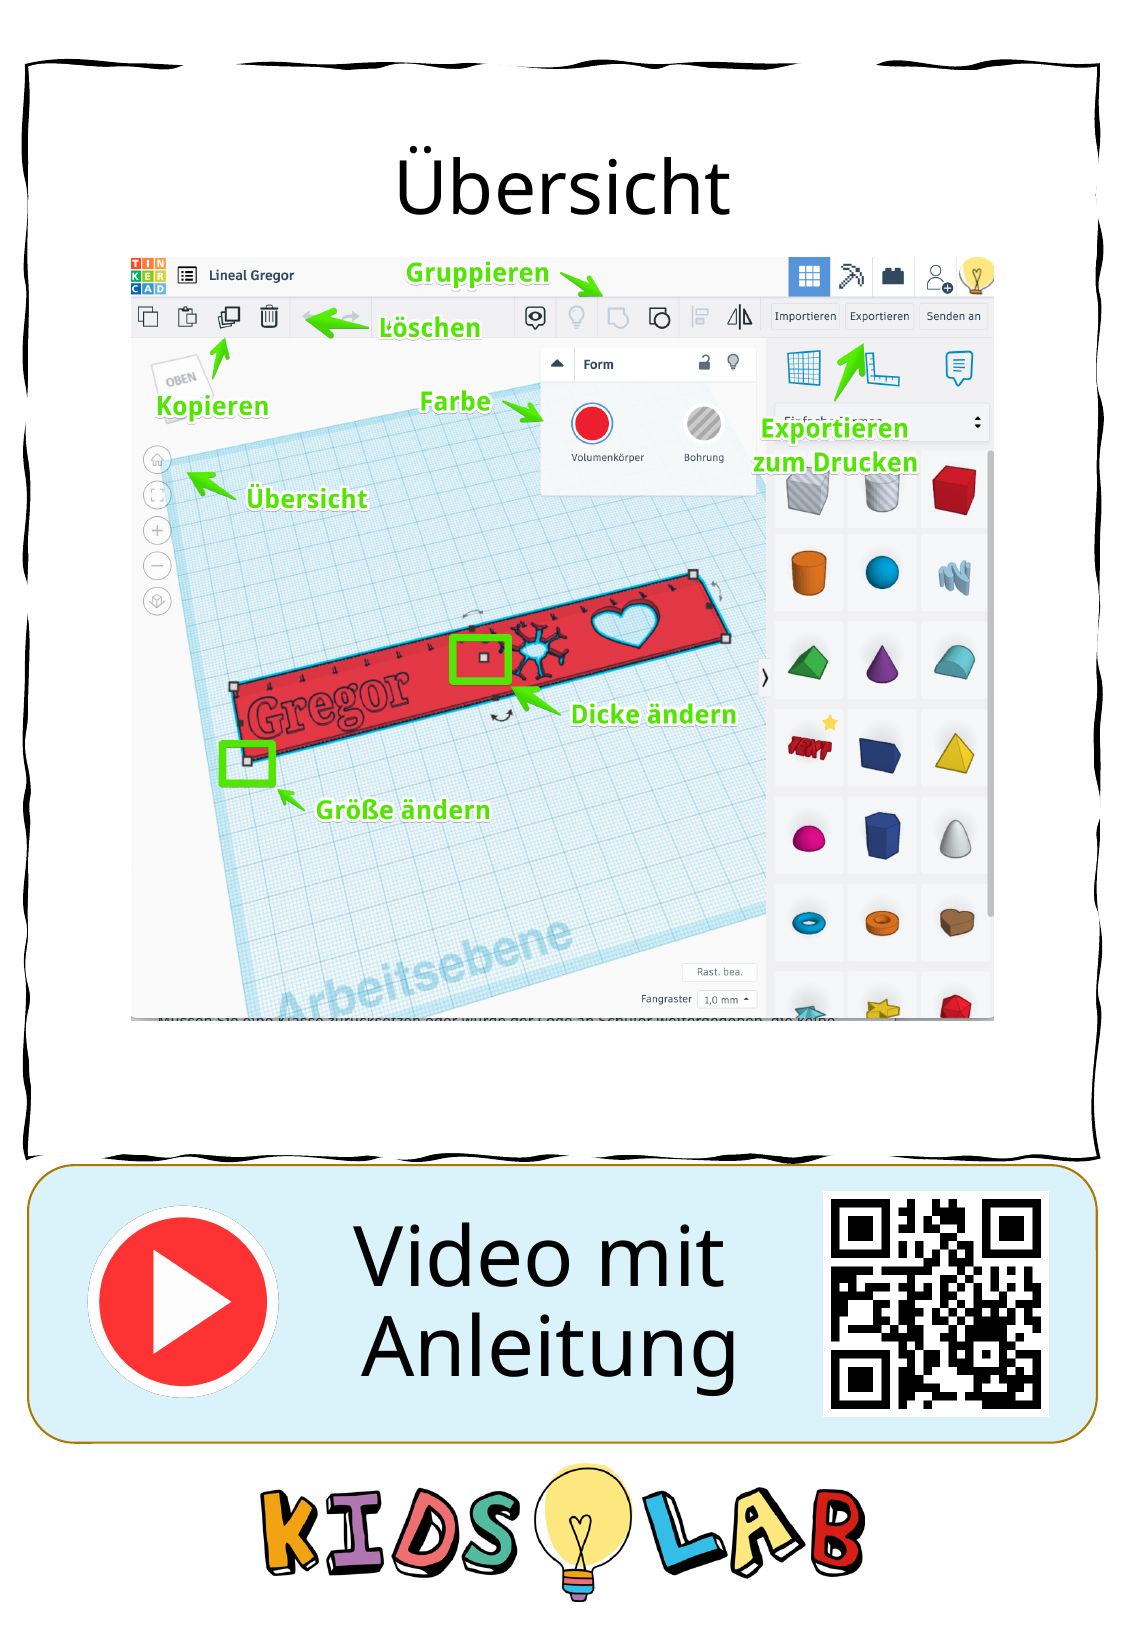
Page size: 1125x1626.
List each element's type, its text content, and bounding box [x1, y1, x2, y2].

subtitle [140, 1022, 985, 1246]
title Übersicht [84, 106, 1041, 238]
picture [823, 1191, 1049, 1417]
picture [84, 1202, 282, 1401]
picture [131, 252, 994, 1022]
picture [260, 1463, 865, 1602]
text_box [23, 60, 1102, 1160]
text_box [27, 1164, 1098, 1444]
text_box Video mit Anleitung [281, 1205, 820, 1402]
